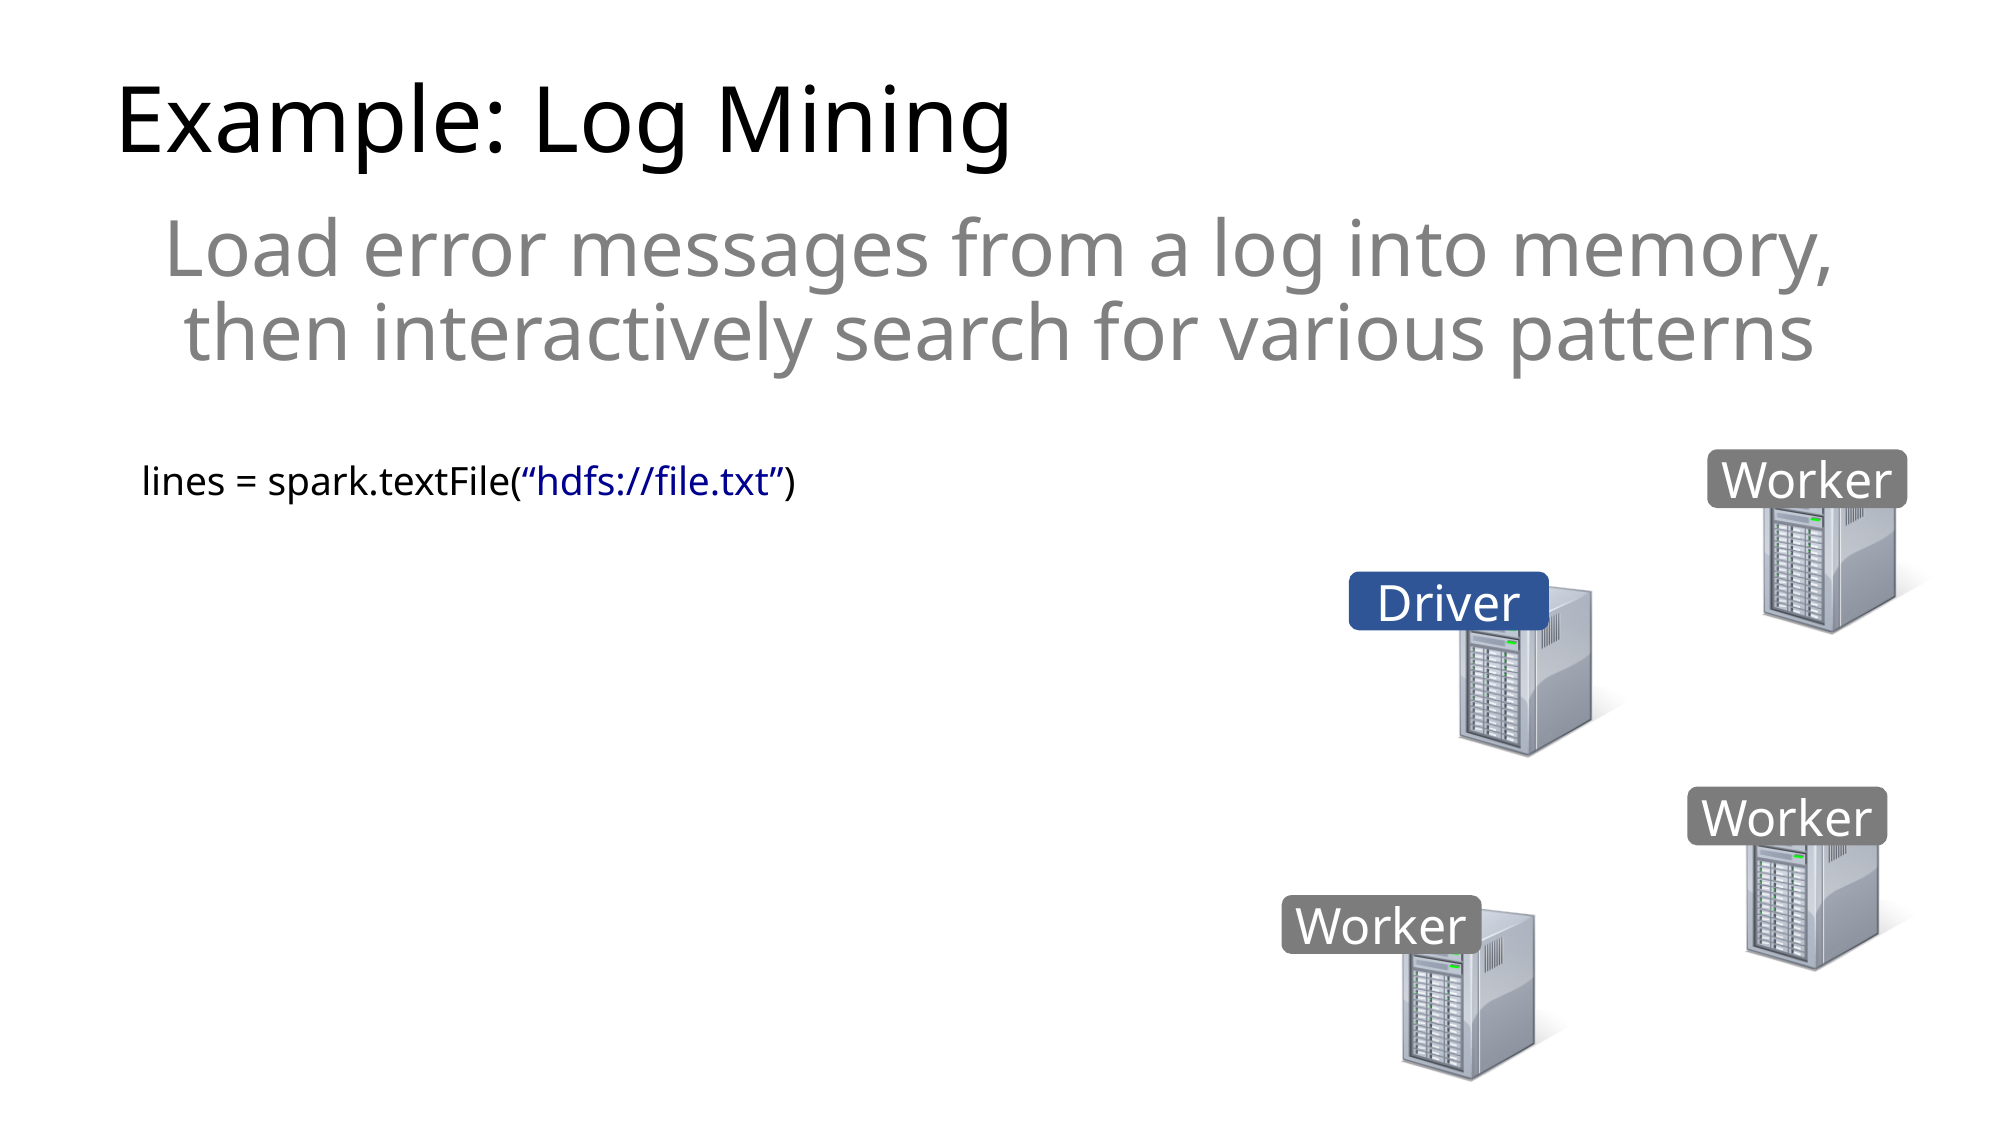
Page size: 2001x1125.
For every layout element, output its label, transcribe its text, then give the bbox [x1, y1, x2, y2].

list Load error messages from a log into memory, then interactively search for various patterns [99, 201, 1900, 427]
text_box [1281, 449, 1908, 954]
text_box lines = spark.textFile(“hdfs://file.txt”) [126, 448, 1814, 511]
title Example: Log Mining [99, 29, 1900, 201]
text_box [1377, 455, 1949, 1088]
